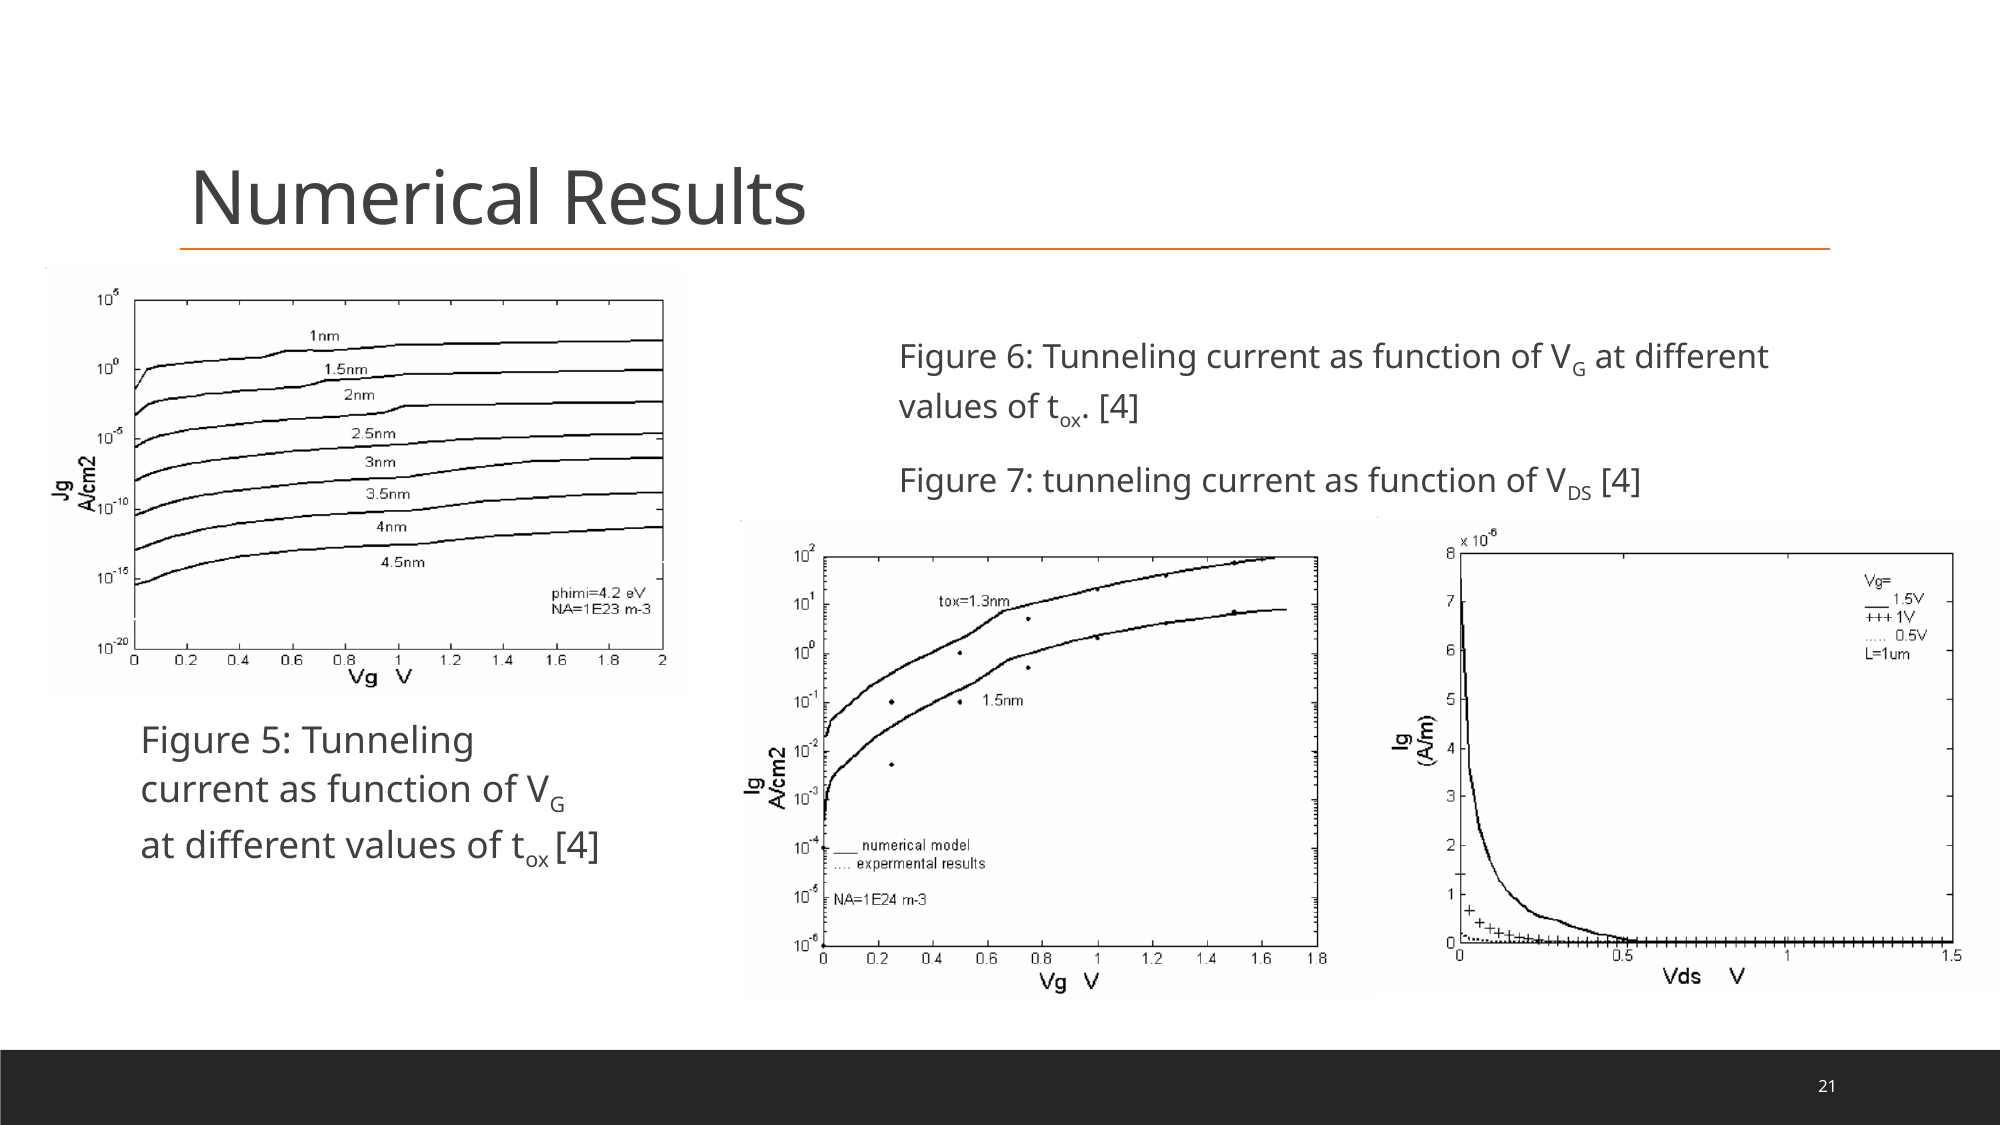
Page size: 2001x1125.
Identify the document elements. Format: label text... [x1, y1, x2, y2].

text_box Figure 5: Tunneling current as function of VG at different values of tox [4] [112, 713, 618, 895]
picture [721, 514, 1998, 1023]
slide_number 21 [1803, 1057, 1932, 1118]
picture [43, 254, 686, 705]
text_box Figure 6: Tunneling current as function of VG at different values of tox. [4] Figure 7: tunneling current as function of VDS [4] [872, 323, 1848, 511]
text_box Numerical Results [174, 152, 1825, 249]
